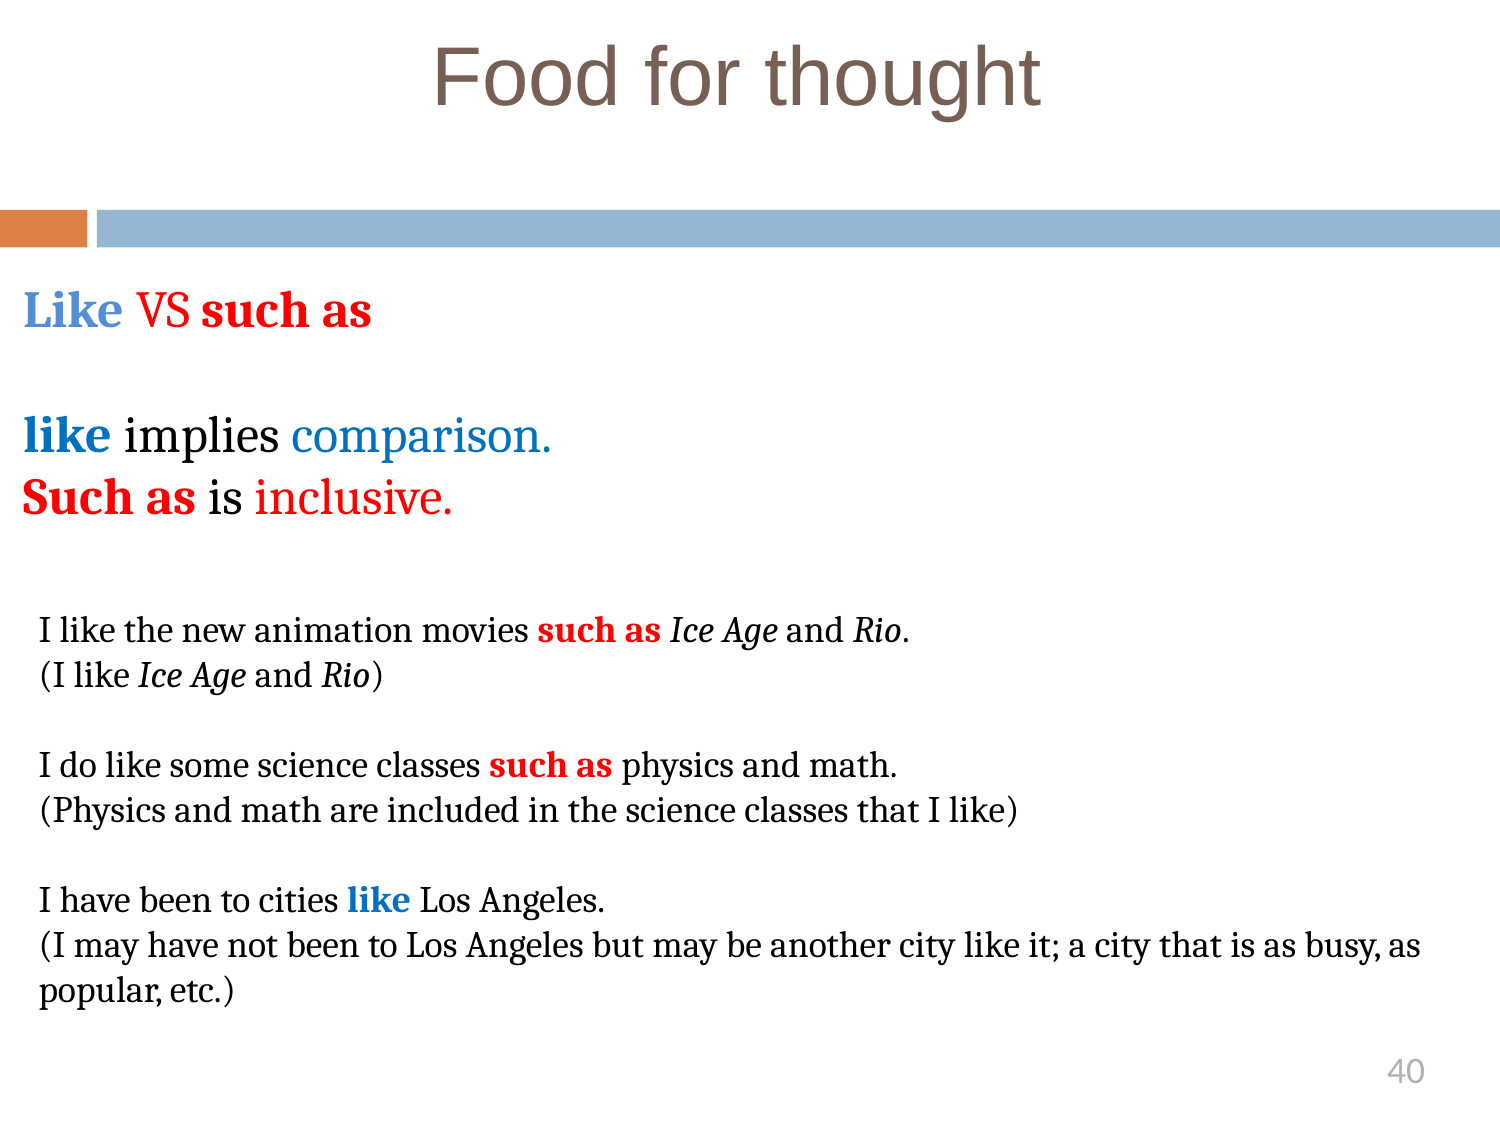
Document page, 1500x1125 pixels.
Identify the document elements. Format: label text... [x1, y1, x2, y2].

list Like VS such as like implies comparison. Such as is inclusive. [23, 275, 1475, 597]
text_box I like the new animation movies such as Ice Age and Rio. (I like Ice Age and Rio) I do like some science classes such as physics and math. (Physics and math are included in the science classes that I like) I have been to cities like Los Angeles. (I may have not been to Los Angeles but may be another city like it; a city that is as busy, as popular, etc.) [23, 597, 1488, 1018]
slide_number 40 [1080, 1046, 1425, 1103]
title Food for thought [75, 22, 1400, 124]
